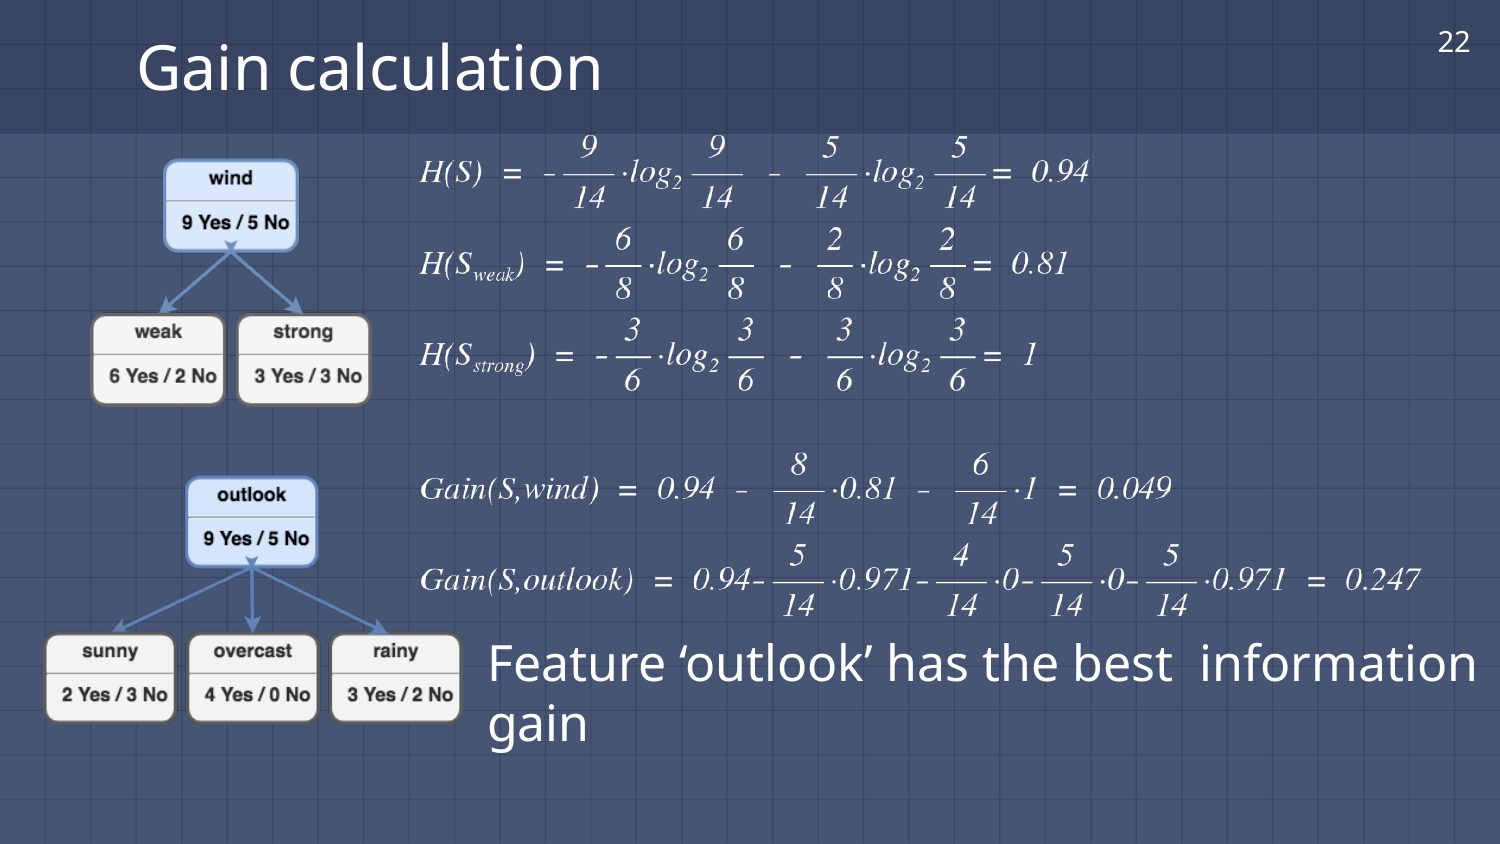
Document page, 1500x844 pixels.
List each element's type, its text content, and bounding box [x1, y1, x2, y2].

picture [90, 158, 372, 408]
picture [42, 129, 1426, 724]
text_box Feature ‘outlook’ has the best information gain [472, 632, 1500, 751]
slide_number 22 [1408, 0, 1500, 88]
title Gain calculation [121, 0, 1383, 118]
